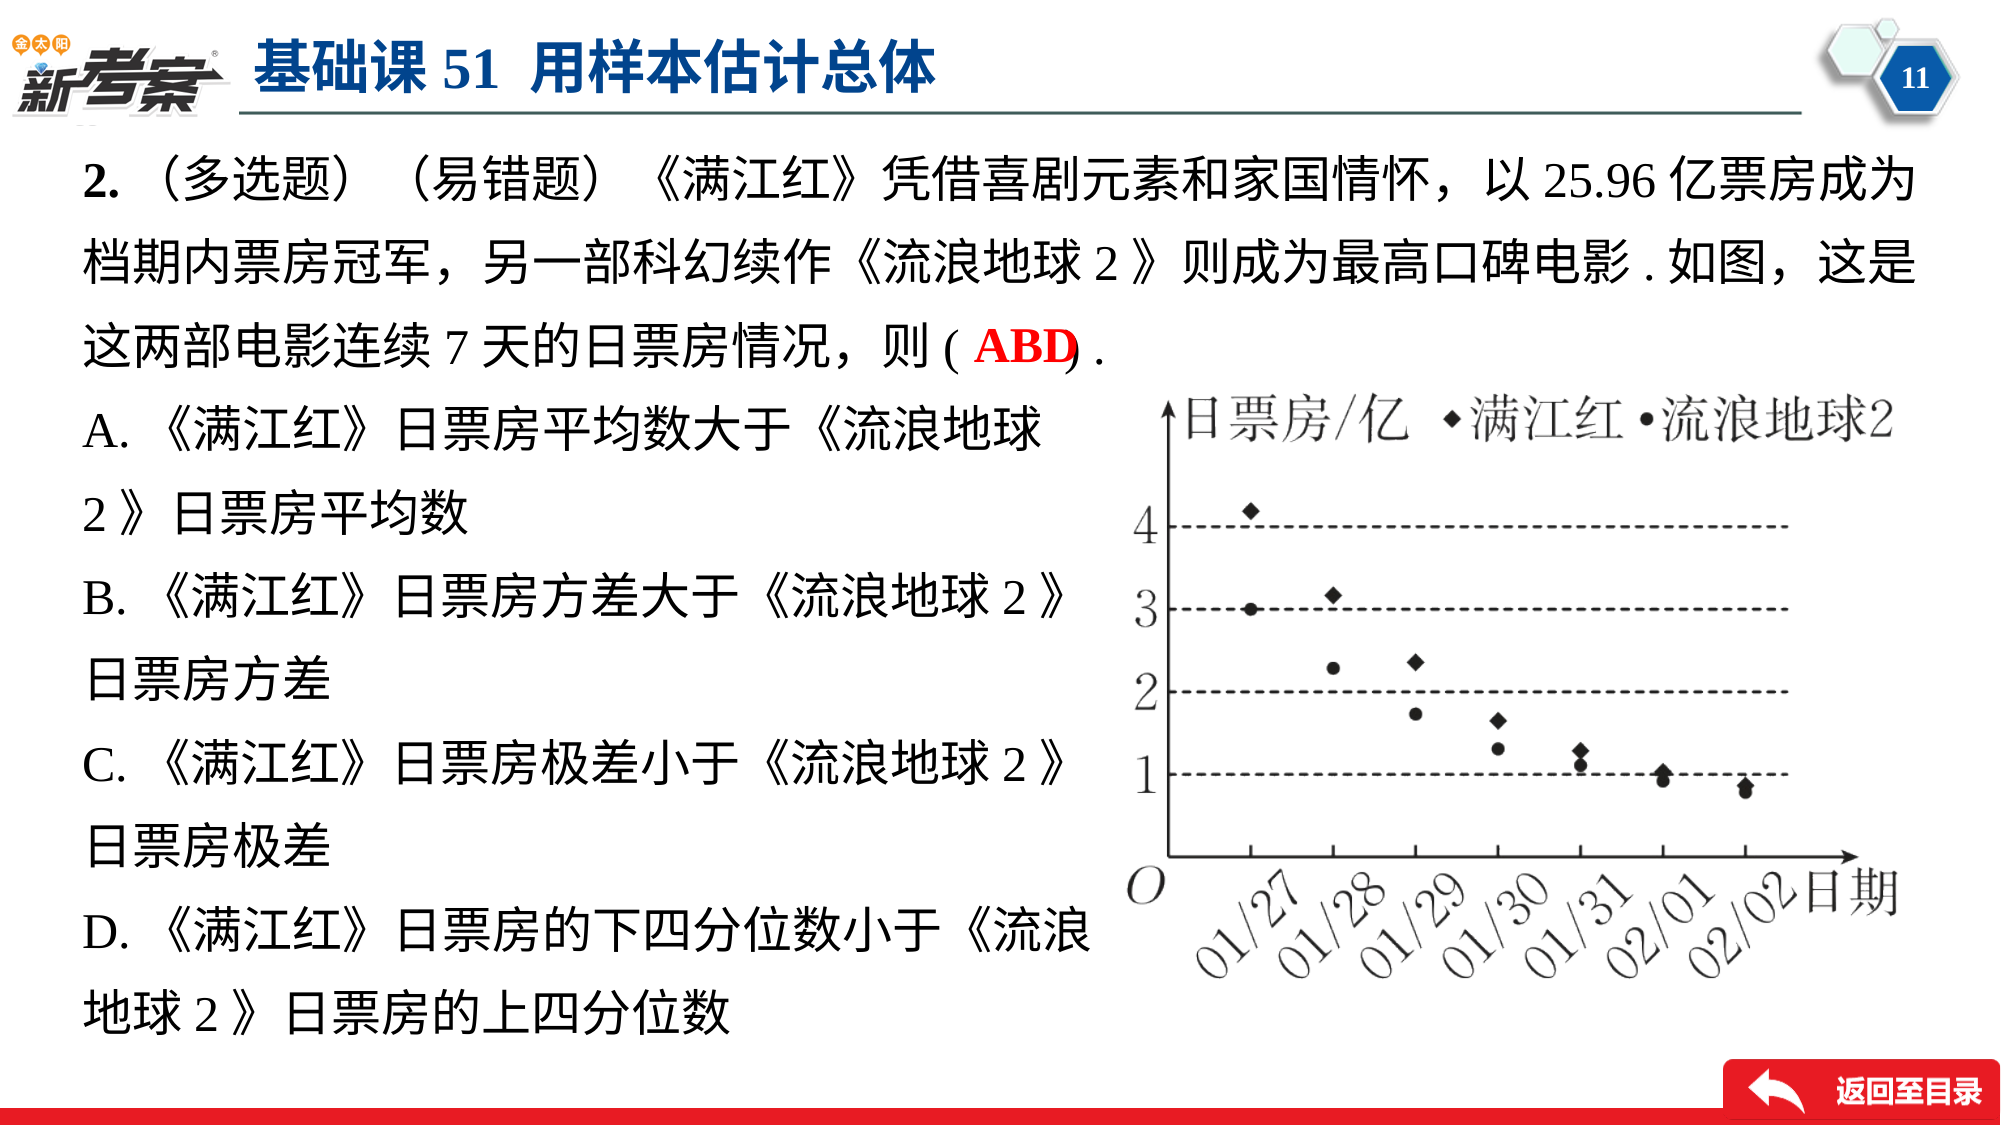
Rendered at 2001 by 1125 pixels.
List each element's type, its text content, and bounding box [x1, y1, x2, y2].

text_box 2.（多选题）（易错题）《满江红》凭借喜剧元素和家国情怀，以25.96亿票房成为 档期内票房冠军，另一部科幻续作《流浪地球2》则成为最高口碑电影.如图，这是 这两部电影连续7天的日票房情况，则( ) . [82, 124, 1917, 366]
picture [0, 0, 2001, 1125]
text_box ABD [955, 290, 1098, 365]
text_box A.《满江红》日票房平均数大于《流浪地球2》日票房平均数 B.《满江红》日票房方差大于《流浪地球2》日票房方差 C.《满江红》日票房极差小于《流浪地球2》日票房极差 D.《满江红》日票房的下四分位数小于《流浪地球2》日票房的上四分位数 [82, 374, 1115, 1034]
